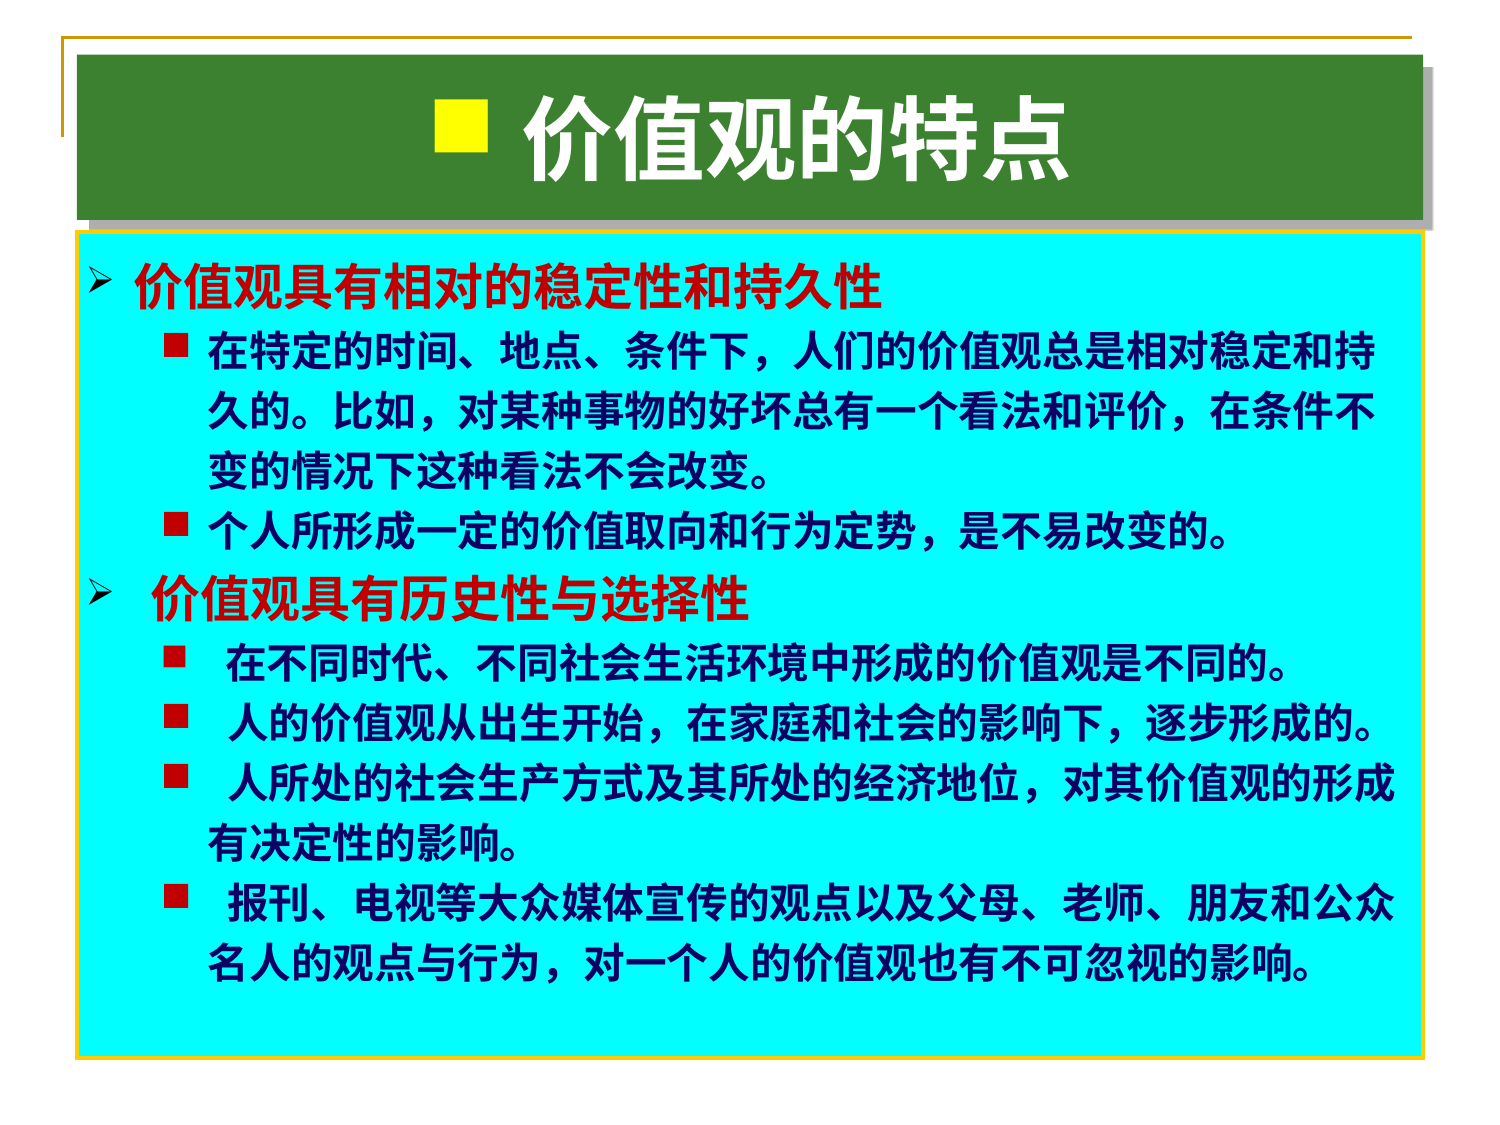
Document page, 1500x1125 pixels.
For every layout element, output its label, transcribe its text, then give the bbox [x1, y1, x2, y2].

text_box 价值观的特点 [76, 54, 1424, 220]
text_box 价值观具有相对的稳定性和持久性 在特定的时间、地点、条件下，人们的价值观总是相对稳定和持久的。比如，对某种事物的好坏总有一个看法和评价，在条件不变的情况下这种看法不会改变。 个人所形成一定的价值取向和行为定势，是不易改变的。 价值观具有历史性与选择性 在不同时代、不同社会生活环境中形成的价值观是不同的。 人的价值观从出生开始，在家庭和社会的影响下，逐步形成的。 人所处的社会生产方式及其所处的经济地位，对其价值观的形成有决定性的影响。 报刊、电视等大众媒体宣传的观点以及父母、老师、朋友和公众名人的观点与行为，对一个人的价值观也有不可忽视的影响。 [76, 231, 1424, 1059]
slide_number [1074, 1023, 1426, 1100]
